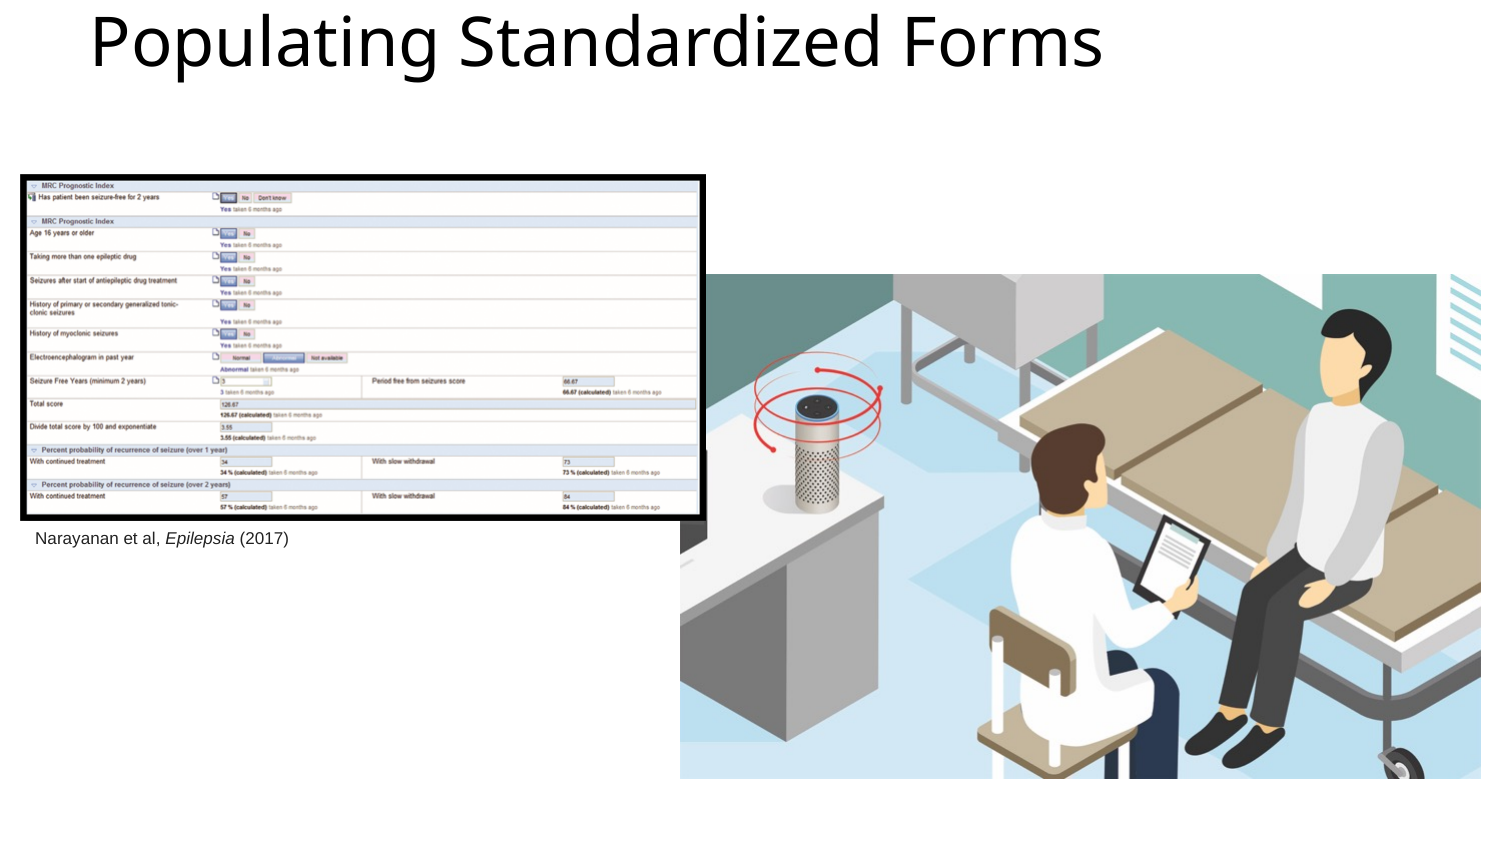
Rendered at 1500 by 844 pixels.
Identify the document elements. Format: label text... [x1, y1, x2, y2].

title Populating Standardized Forms [75, 0, 1425, 141]
picture [20, 174, 1481, 779]
text_box Narayanan et al, Epilepsia (2017) [20, 521, 306, 556]
